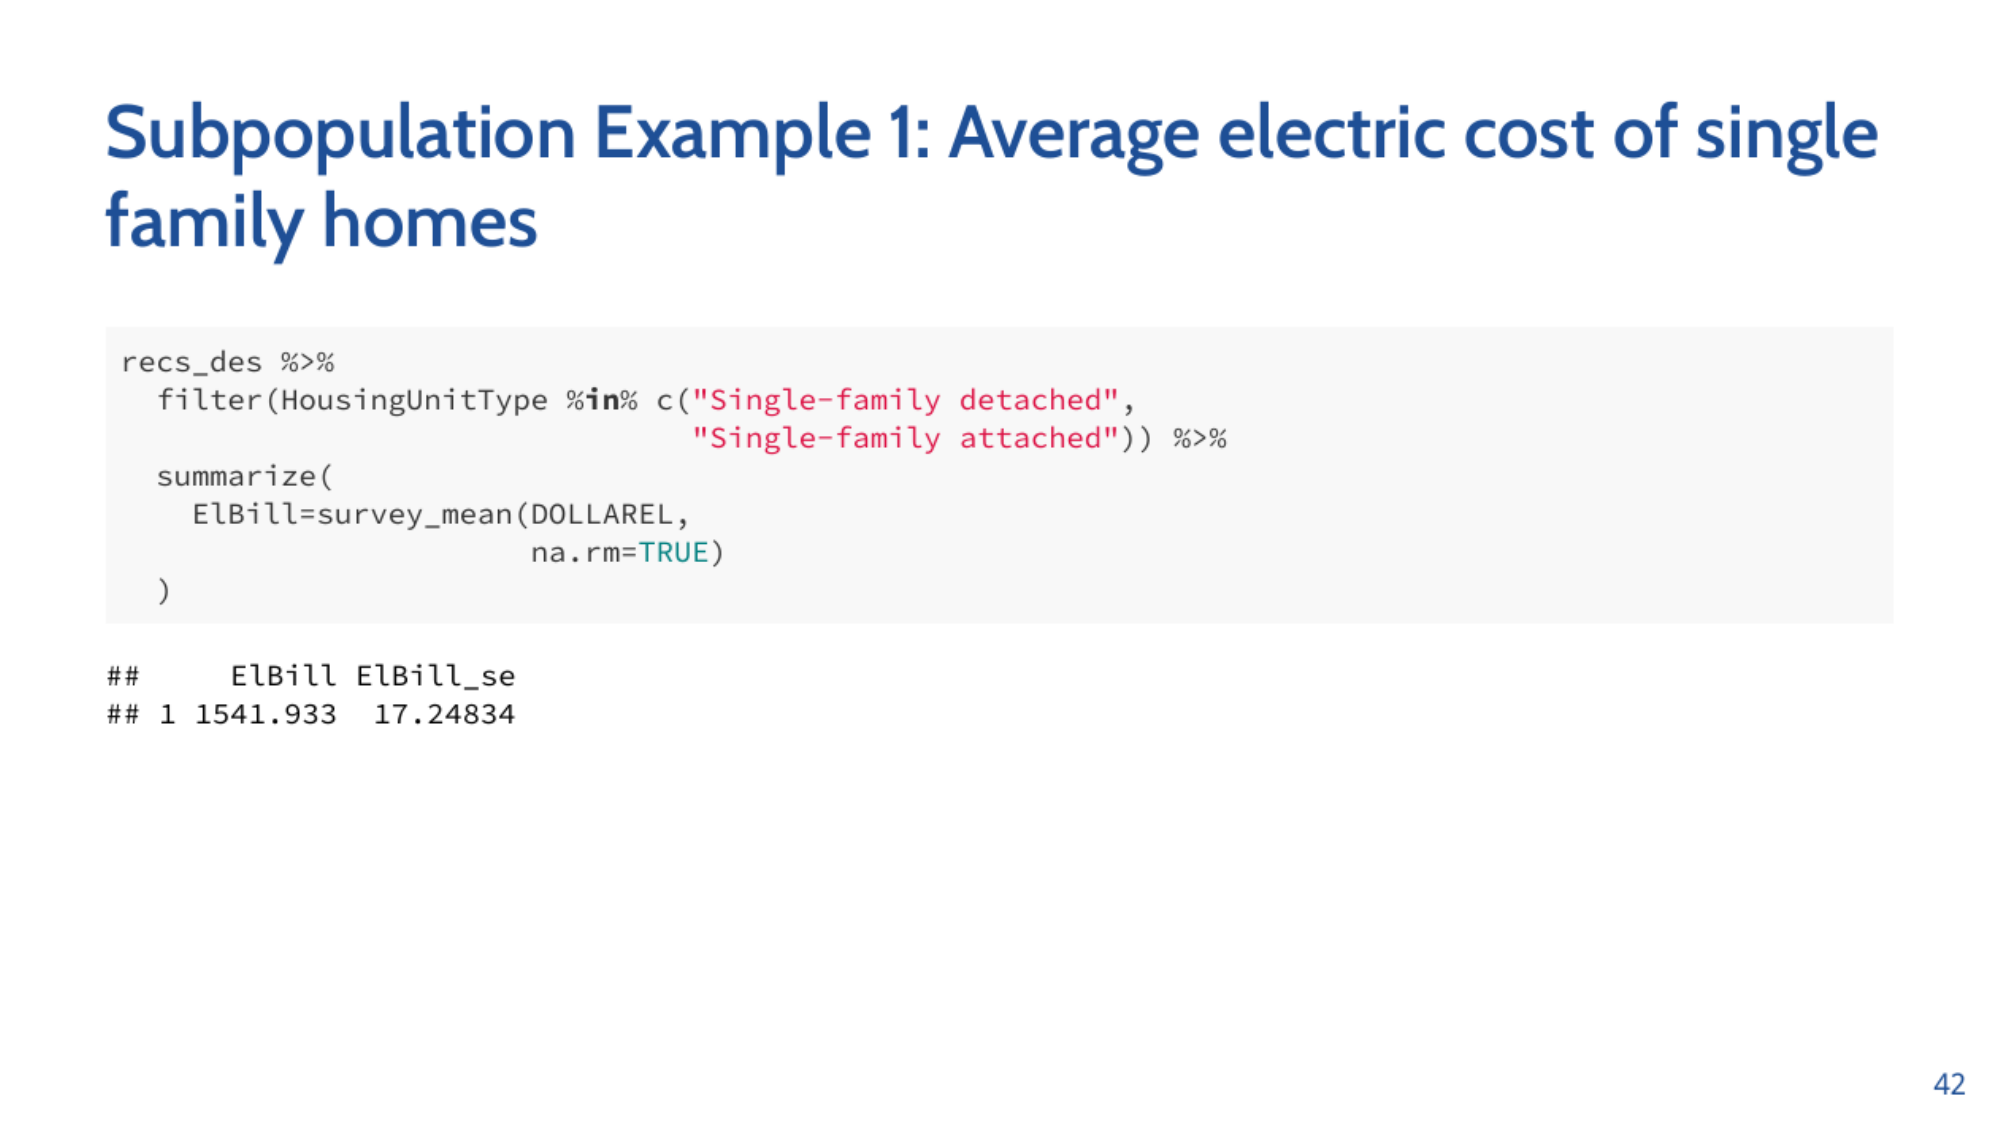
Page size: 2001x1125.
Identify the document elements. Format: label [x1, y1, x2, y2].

list [0, 0, 2000, 1125]
